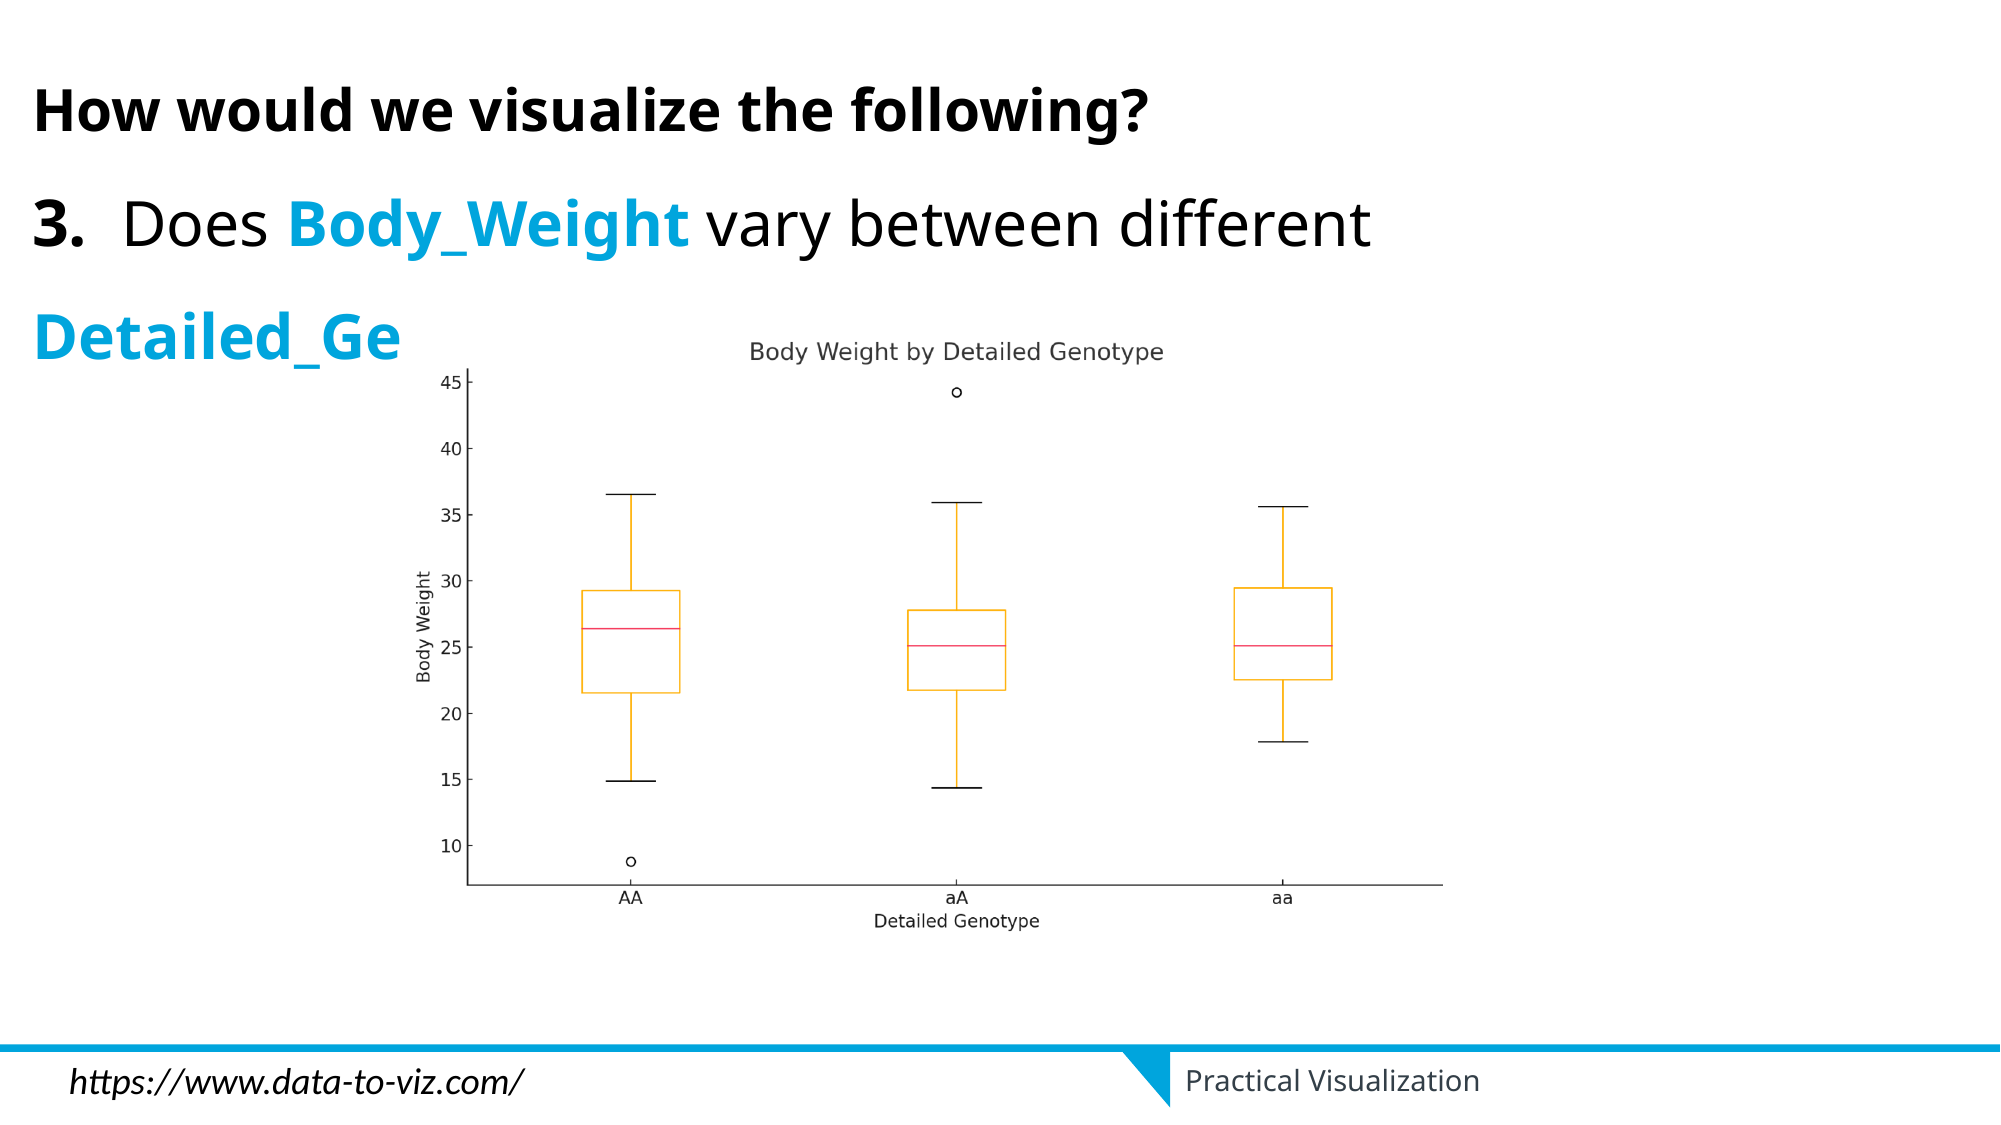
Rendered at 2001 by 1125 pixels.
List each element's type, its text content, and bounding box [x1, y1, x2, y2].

list Practical Visualization [1170, 1065, 2000, 1125]
text_box https://www.data-to-viz.com/ [0, 1049, 797, 1110]
picture [406, 288, 1443, 936]
list How would we visualize the following? 3. Does Body_Weight vary between different Detailed_Genotype group? [17, 31, 1991, 1040]
